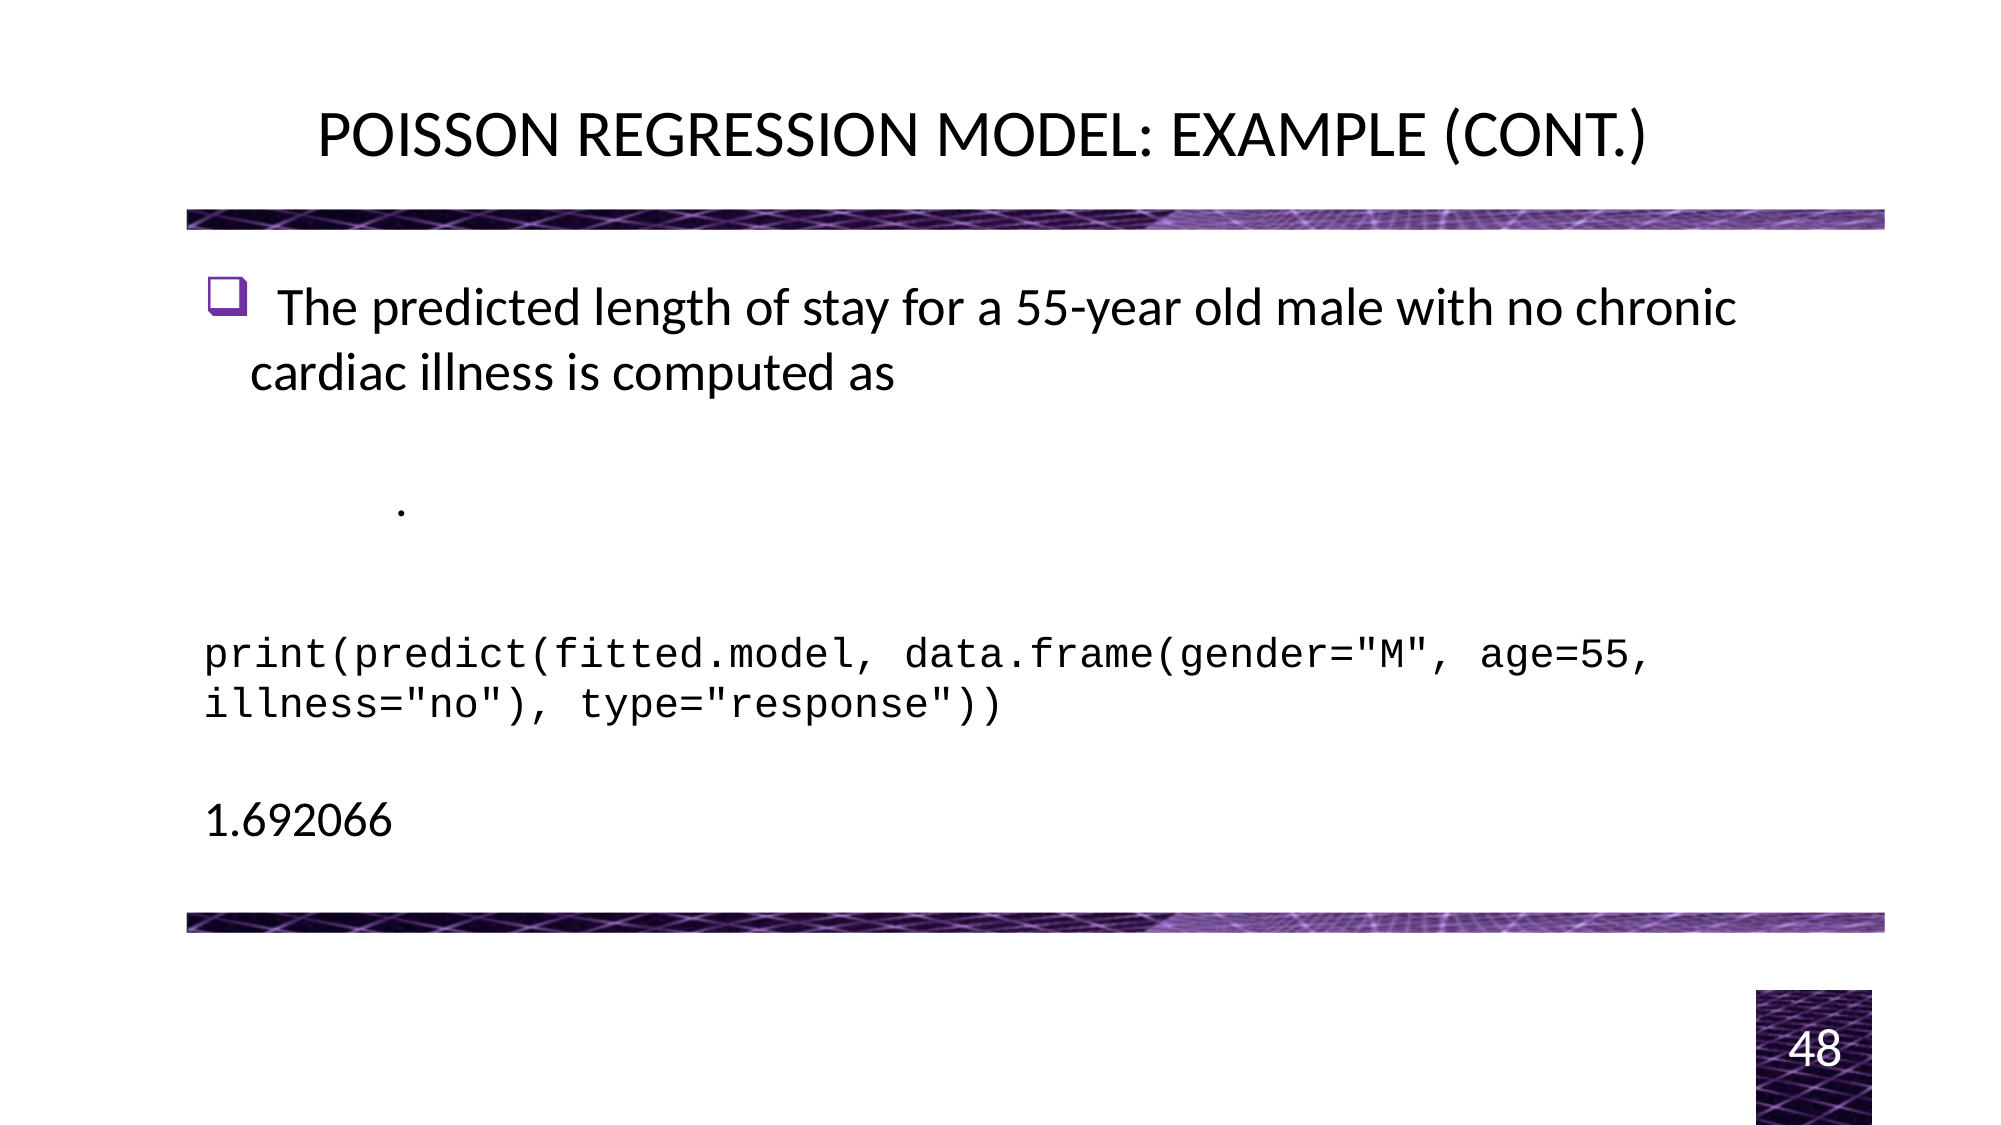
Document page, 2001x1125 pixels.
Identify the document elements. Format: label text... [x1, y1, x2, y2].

picture [186, 912, 1885, 933]
text_box POISSON REGRESSION MODEL: EXAMPLE (CONT.) [119, 75, 1847, 186]
title POISSON REGRESSION example continues [51, 89, 340, 961]
picture [1756, 990, 1872, 1125]
picture [186, 209, 1885, 230]
